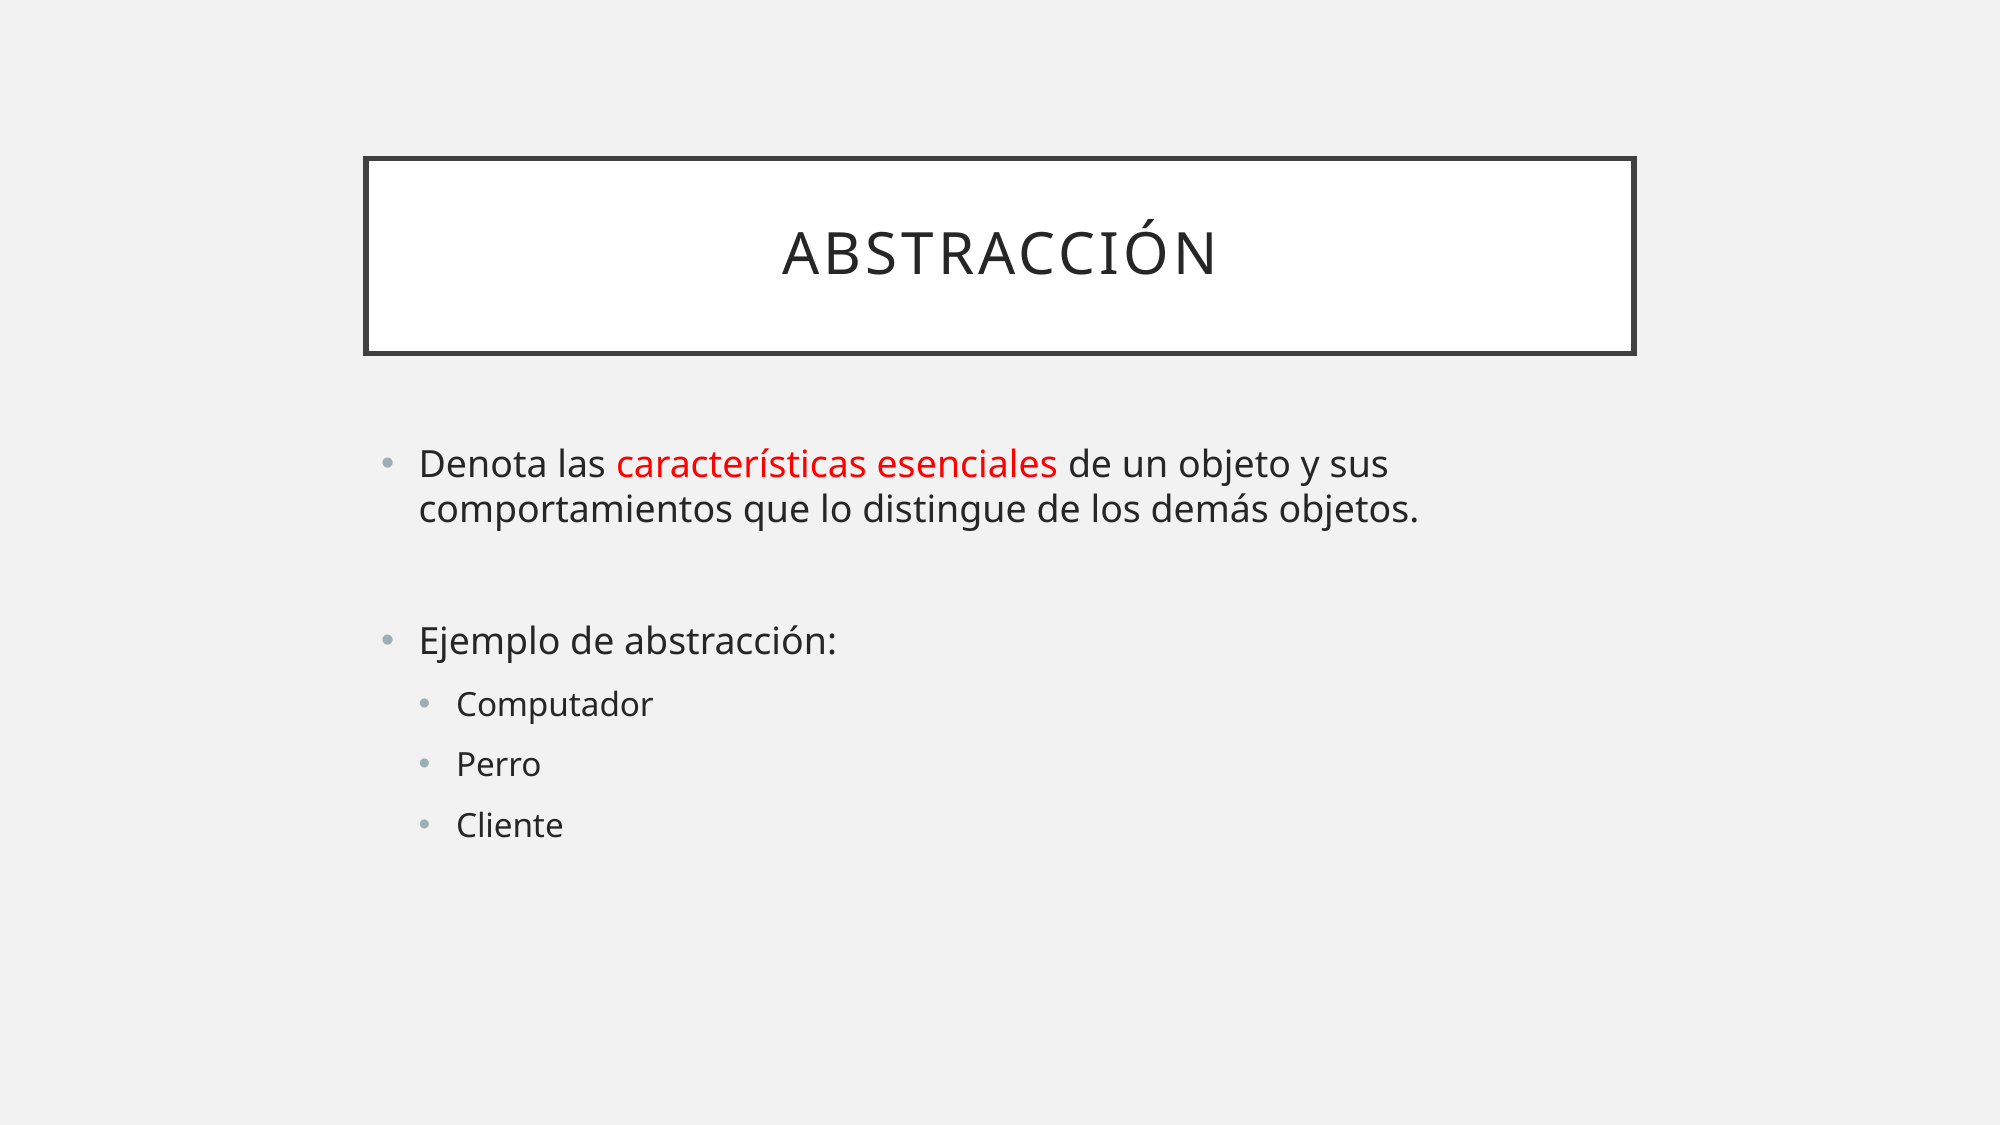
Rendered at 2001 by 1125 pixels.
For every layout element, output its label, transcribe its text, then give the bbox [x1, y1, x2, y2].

title abstracción [363, 156, 1637, 356]
list Denota las características esenciales de un objeto y sus comportamientos que lo distingue de los demás objetos. Ejemplo de abstracción: Computador Perro Cliente [366, 432, 1634, 942]
